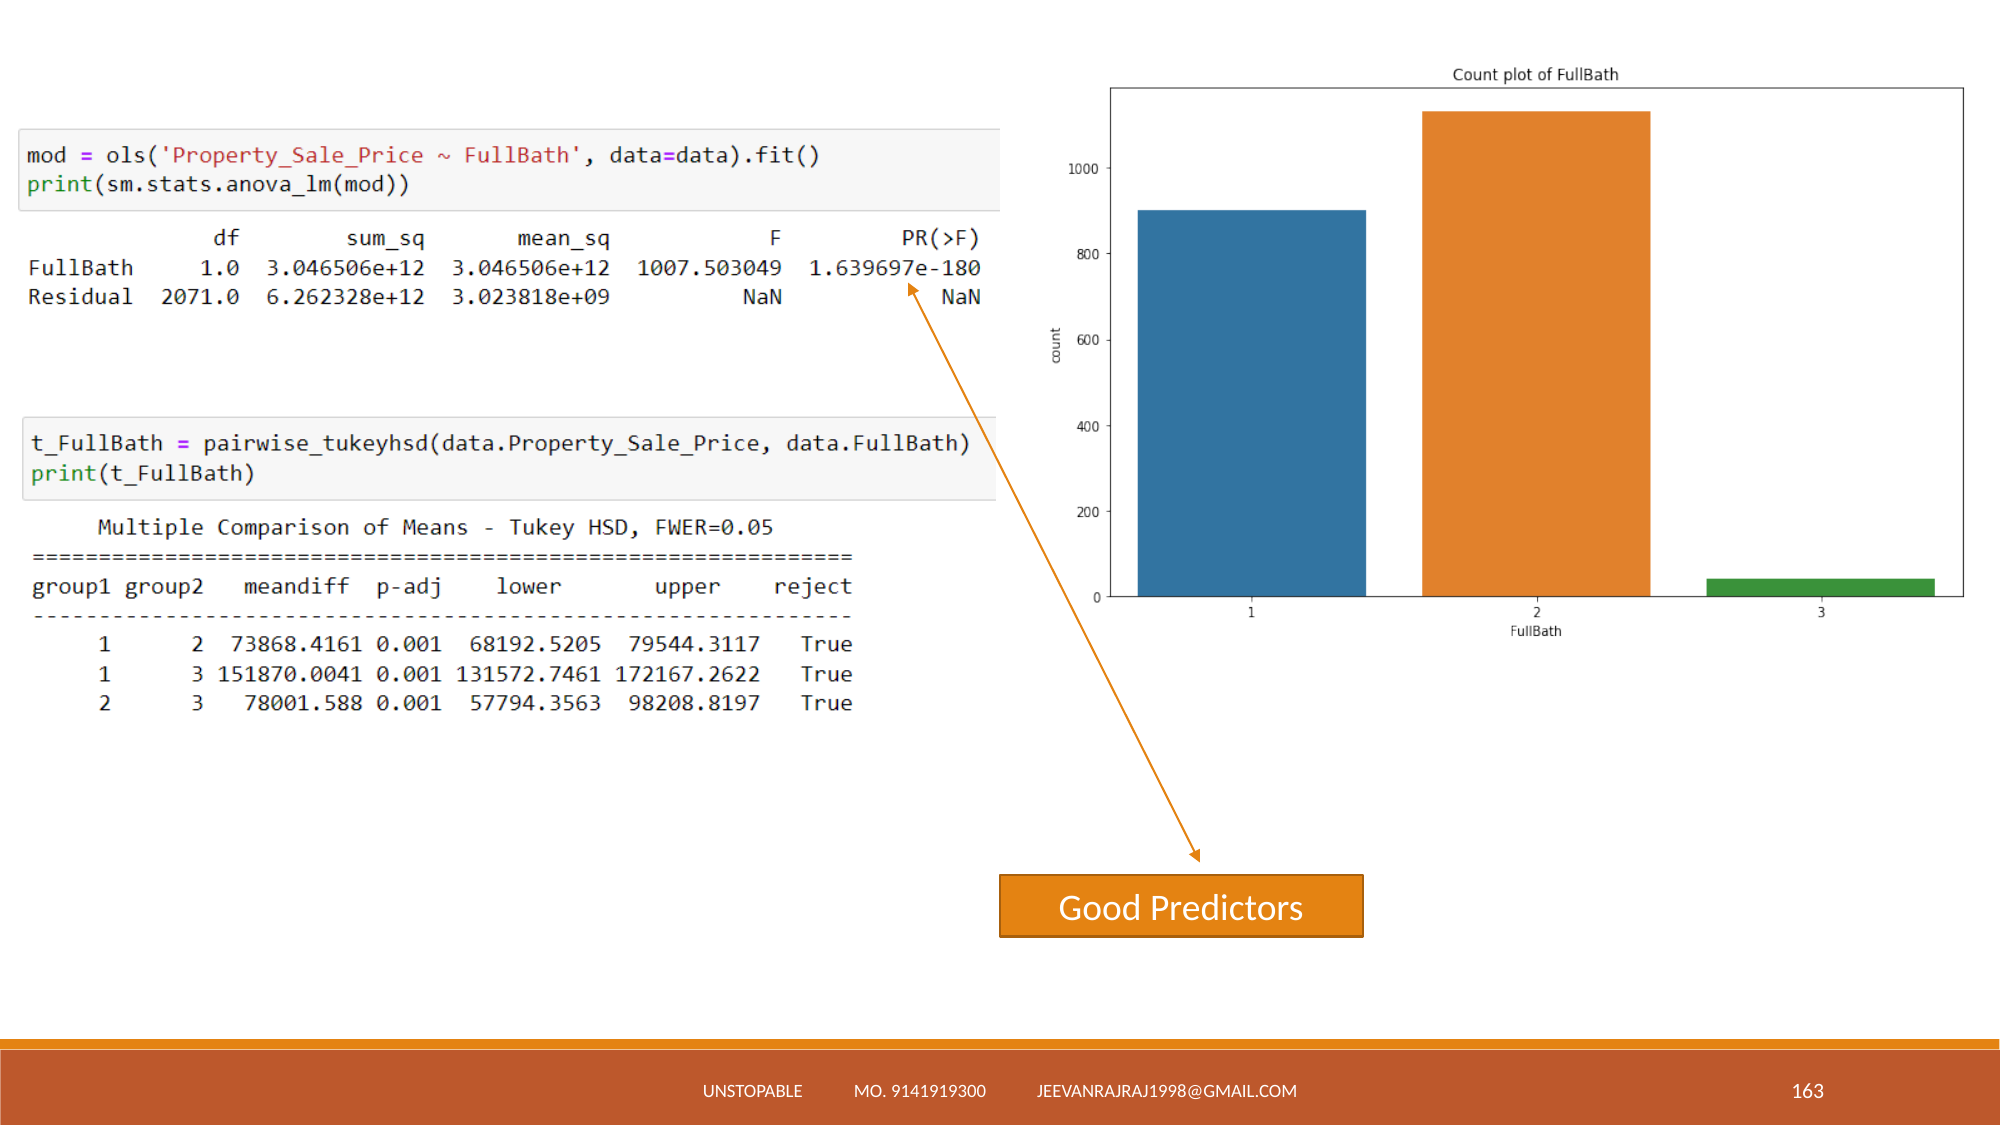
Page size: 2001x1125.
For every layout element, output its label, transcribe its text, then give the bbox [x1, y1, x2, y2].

slide_number 163 [1624, 1059, 1840, 1120]
text_box Good Predictors [999, 874, 1364, 938]
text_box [907, 282, 1201, 864]
footer unstopable Mo. 9141919300 jeevanrajraj1998@gmail.com [604, 1059, 1396, 1120]
picture [1040, 58, 1973, 648]
picture [11, 119, 1001, 334]
picture [16, 412, 907, 728]
